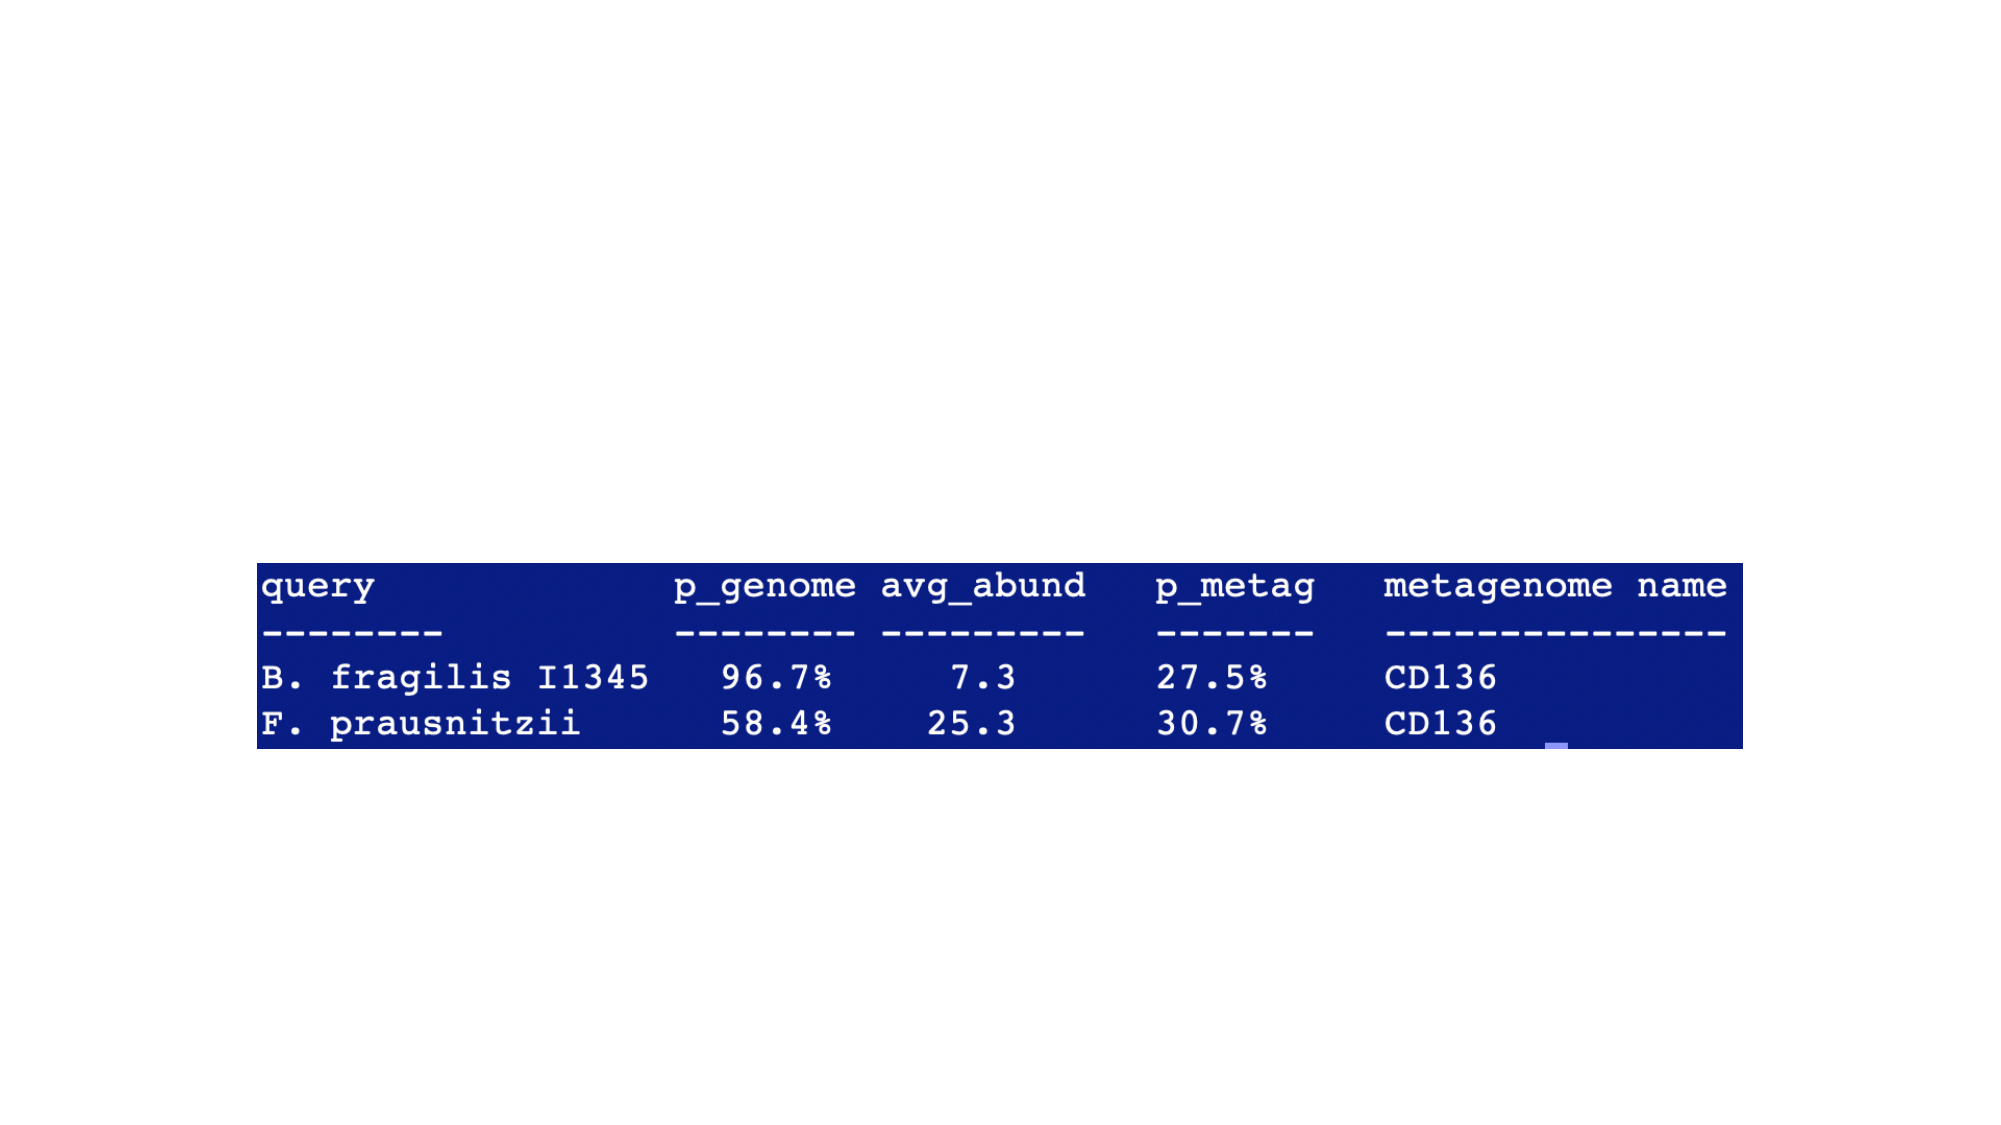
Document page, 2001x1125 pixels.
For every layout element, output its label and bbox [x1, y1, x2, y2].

list [256, 563, 1744, 750]
